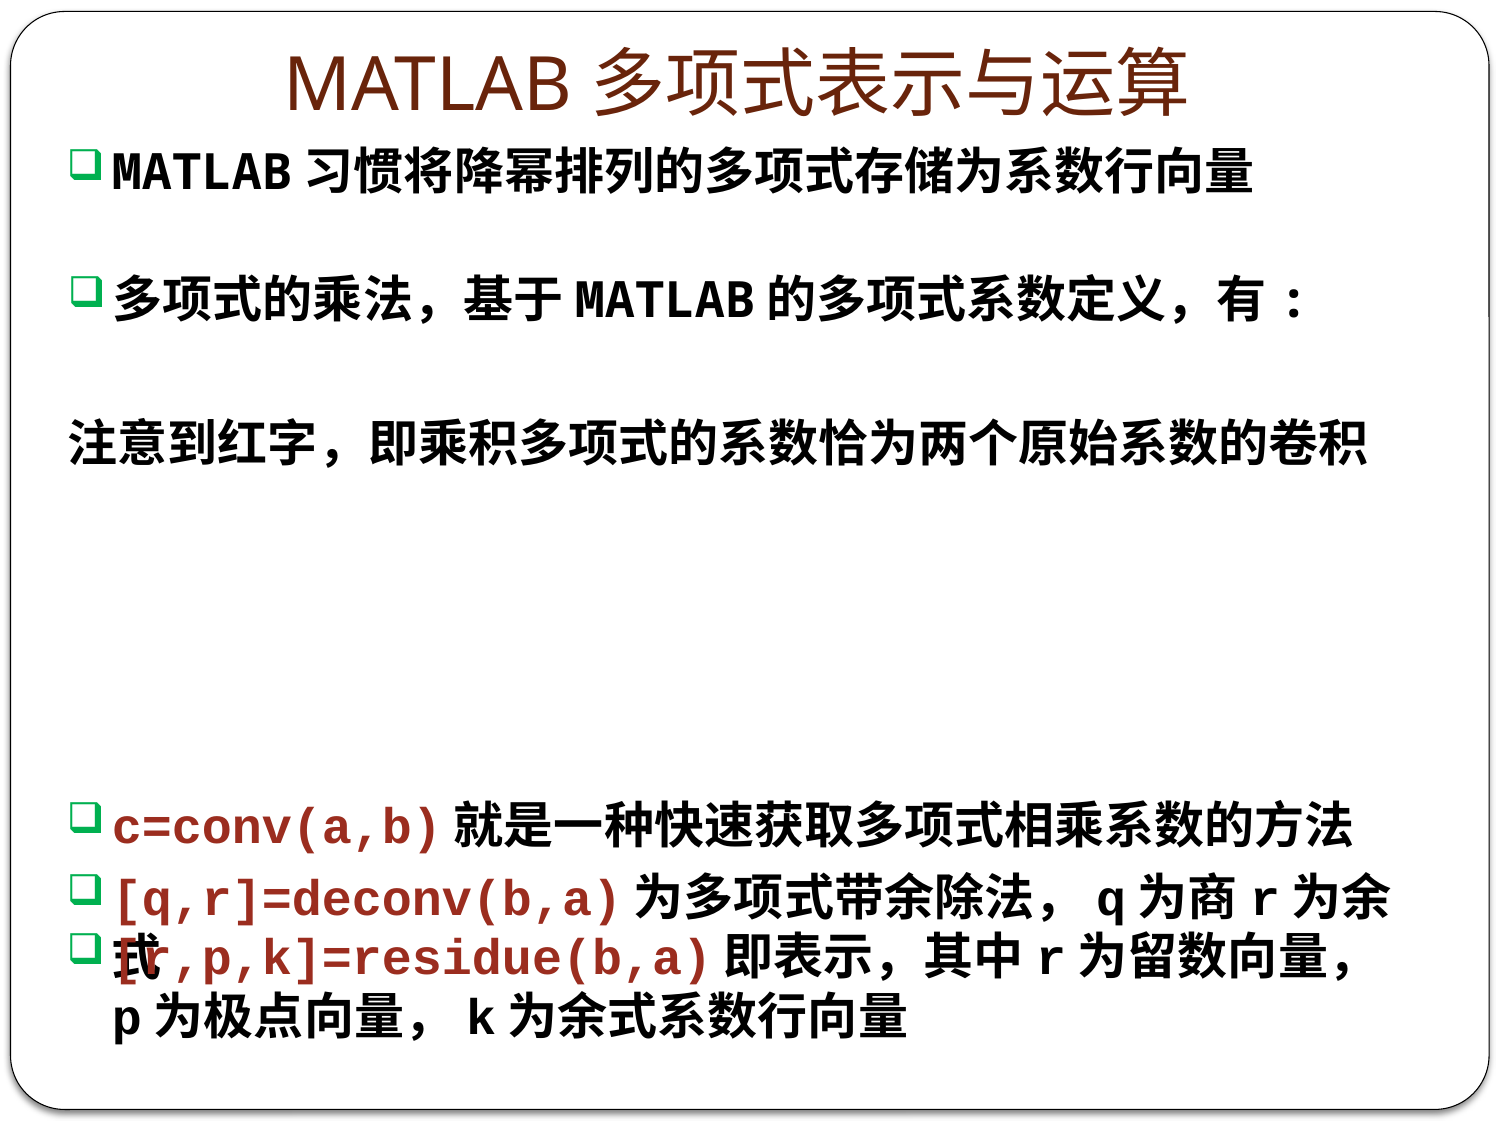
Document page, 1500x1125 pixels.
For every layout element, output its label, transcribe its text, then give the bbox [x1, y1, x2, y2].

text_box c=conv(a,b)就是一种快速获取多项式相乘系数的方法 [52, 786, 1421, 857]
title MATLAB多项式表示与运算 [99, 0, 1375, 141]
text_box [q,r]=deconv(b,a)为多项式带余除法，q为商r为余式 [52, 857, 1421, 993]
